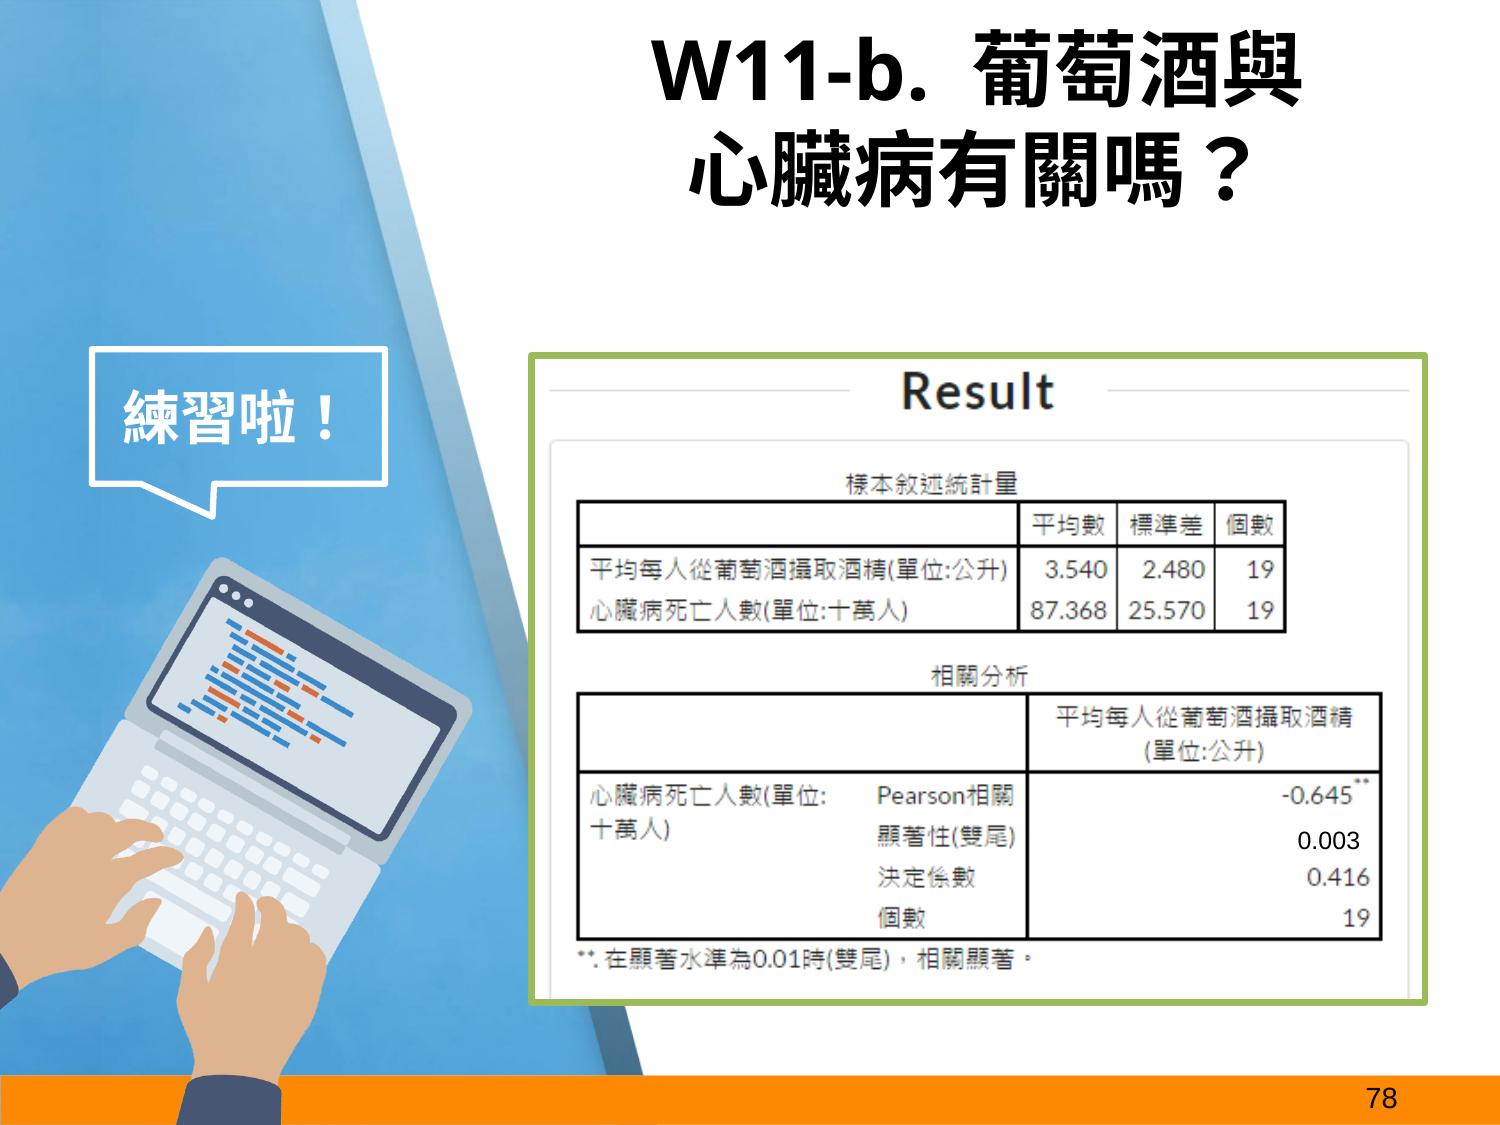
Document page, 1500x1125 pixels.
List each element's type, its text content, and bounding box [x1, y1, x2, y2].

slide_number ‹#› [1350, 1074, 1488, 1118]
title W11-b. 葡萄酒與 心臟病有關嗎？ [534, 27, 1422, 232]
title 練習啦！ [97, 362, 380, 471]
picture [0, 0, 1500, 1125]
picture [534, 358, 1423, 1000]
